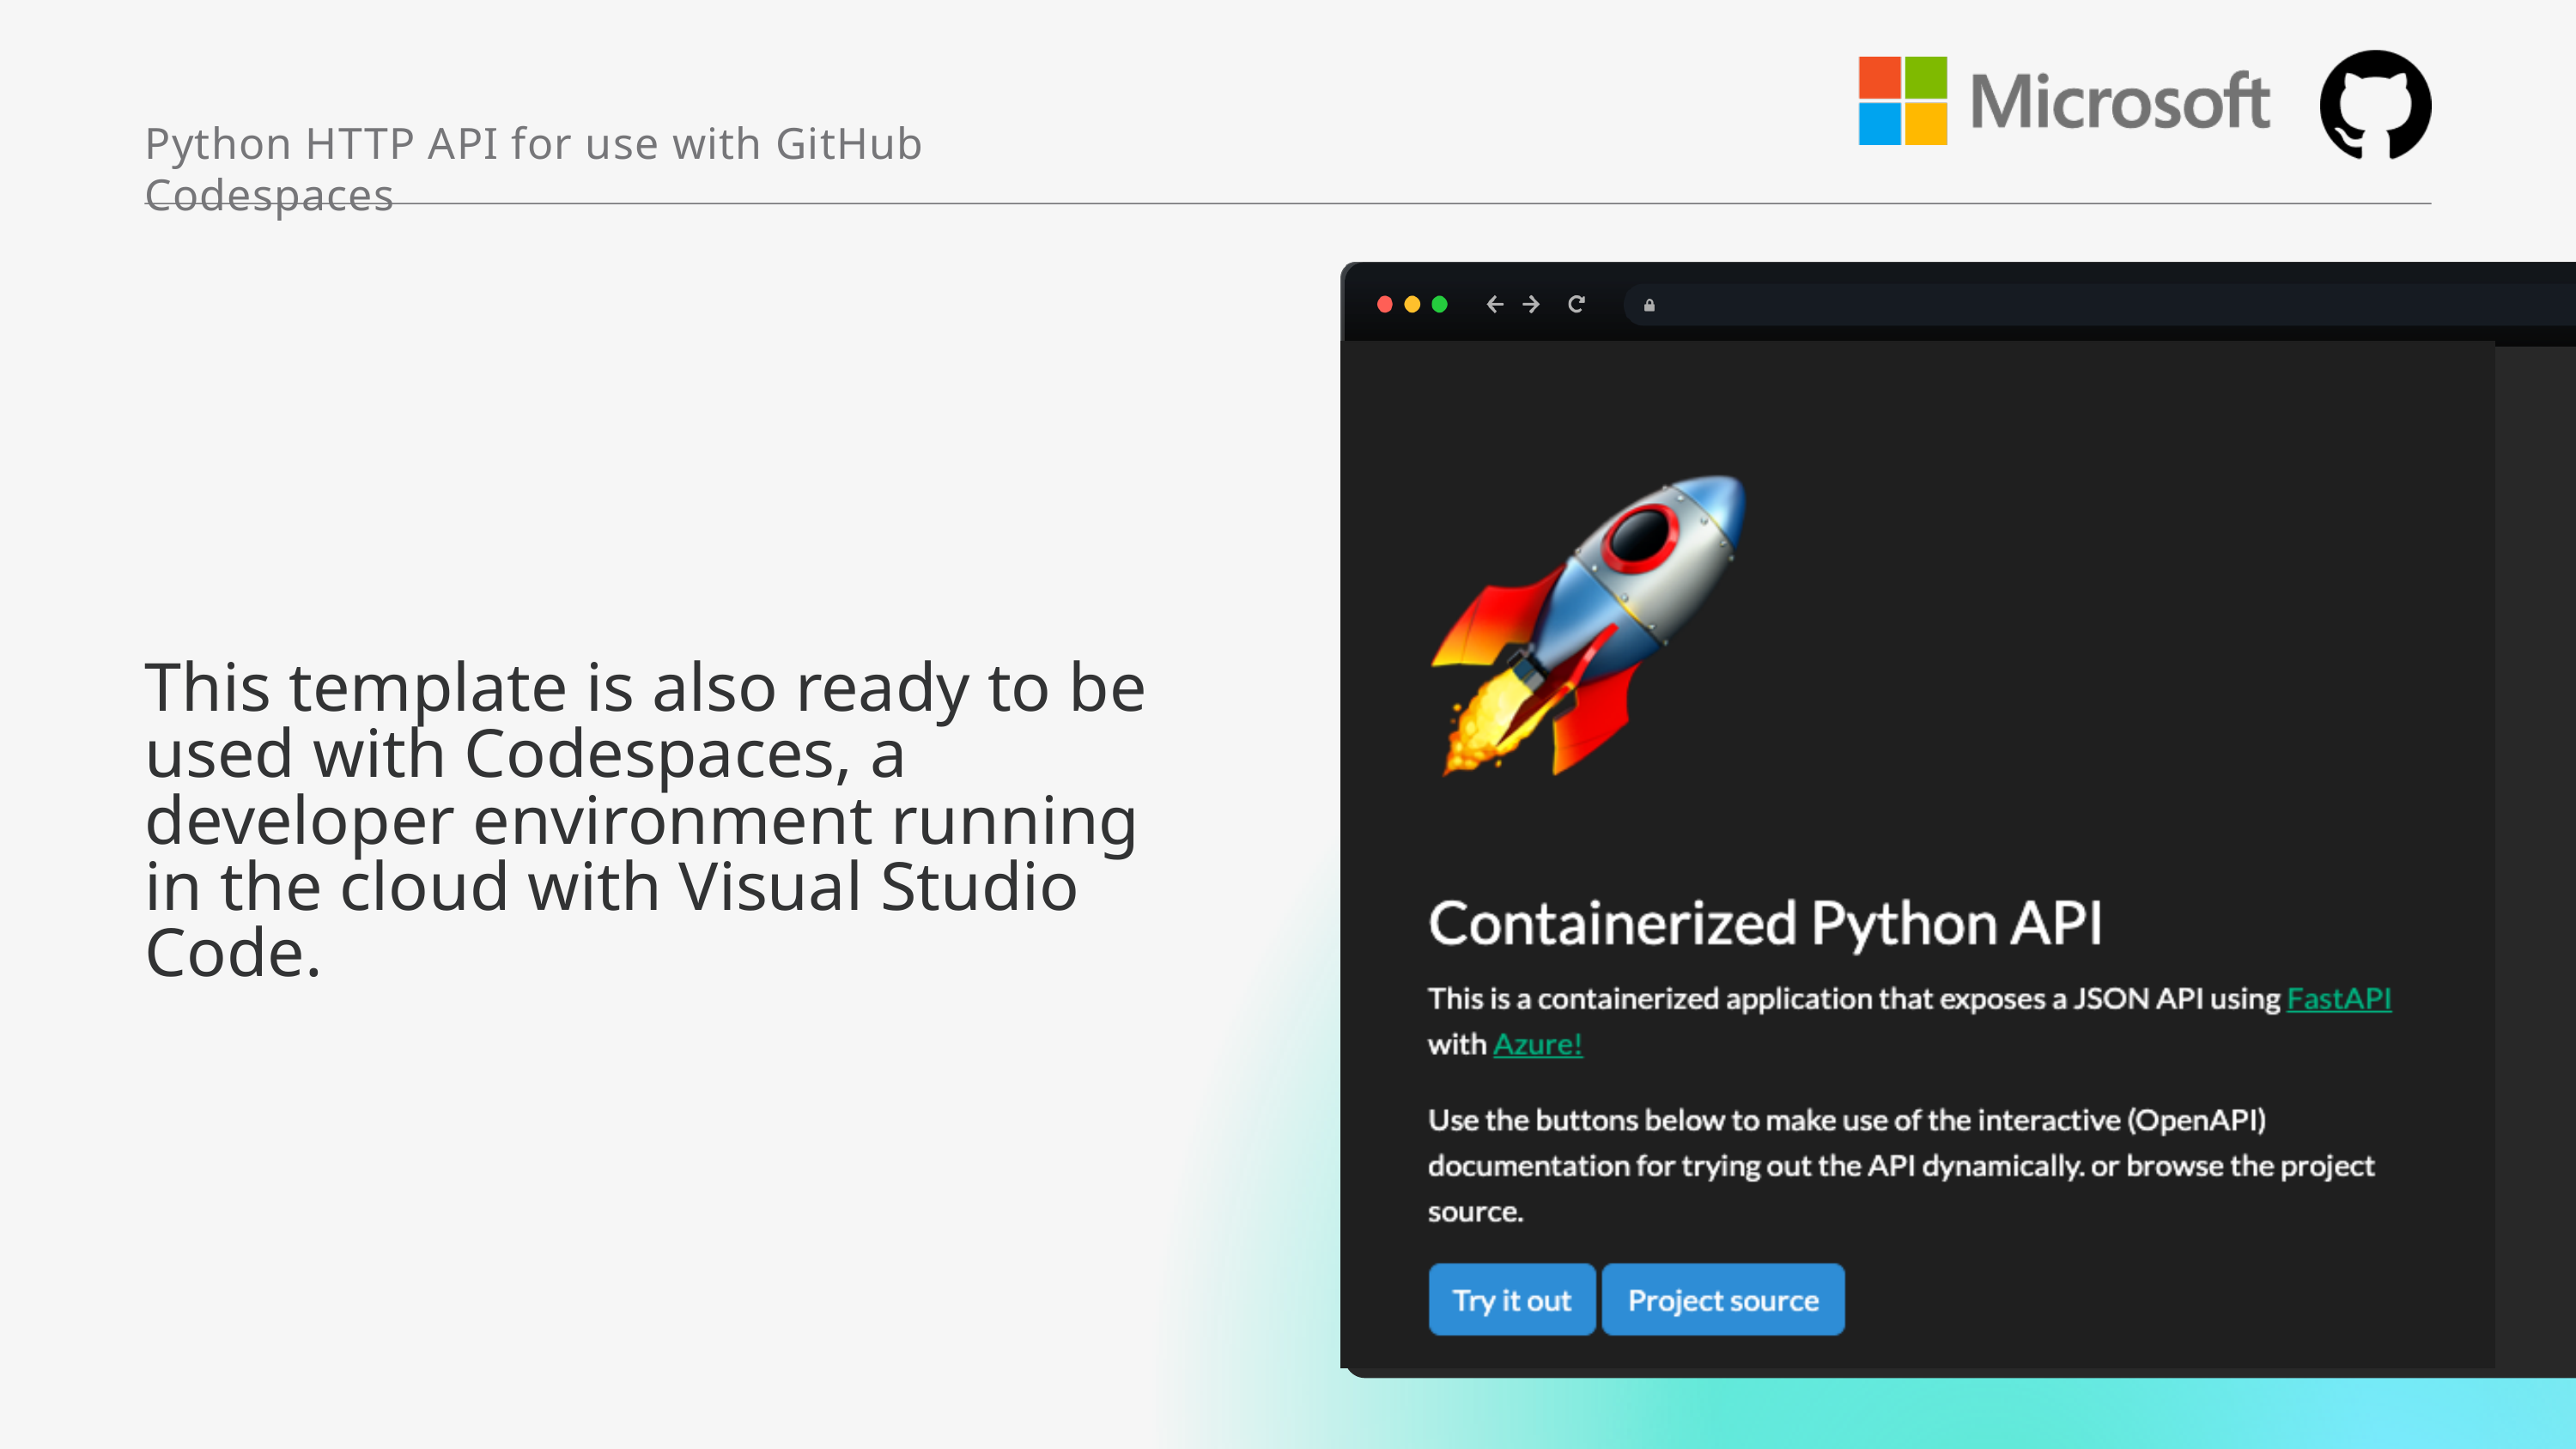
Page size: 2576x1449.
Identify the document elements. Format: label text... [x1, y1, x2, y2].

picture [1149, 341, 2576, 1449]
text_box Python HTTP API for use with GitHub Codespaces [144, 116, 1186, 220]
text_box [1340, 262, 2576, 1379]
picture [1856, 57, 2274, 145]
text_box This template is also ready to be used with Codespaces, a developer environment running in the cloud with Visual Studio Code. [144, 658, 1143, 991]
picture [2319, 49, 2432, 161]
